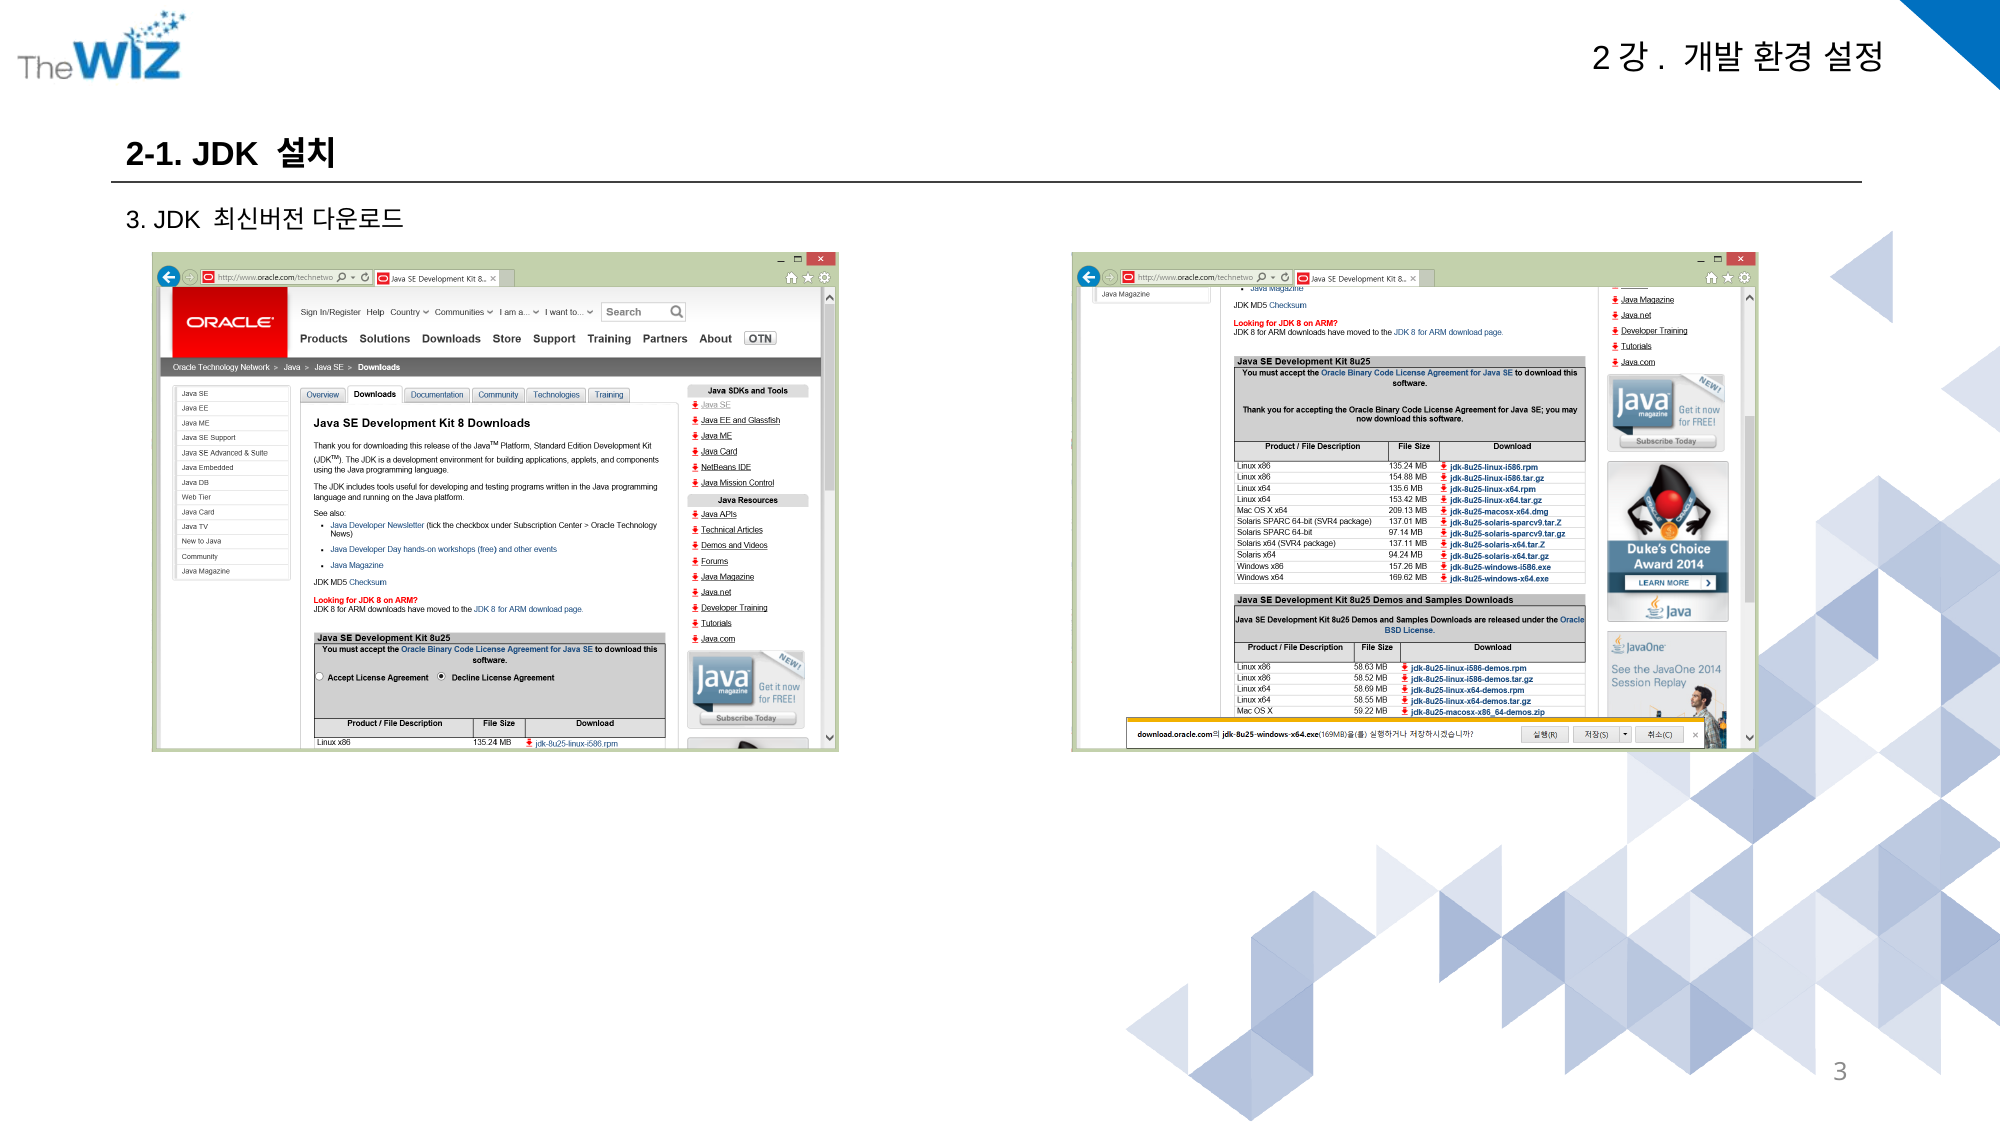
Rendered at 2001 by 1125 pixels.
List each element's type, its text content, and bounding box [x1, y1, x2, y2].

slide_number 3 [1412, 1042, 1863, 1103]
text_box 3. JDK 최신버전 다운로드 [111, 196, 955, 242]
text_box 2-1. JDK 설치 [111, 124, 1863, 180]
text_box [1071, 252, 1759, 752]
picture [0, 0, 215, 90]
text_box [151, 252, 839, 752]
